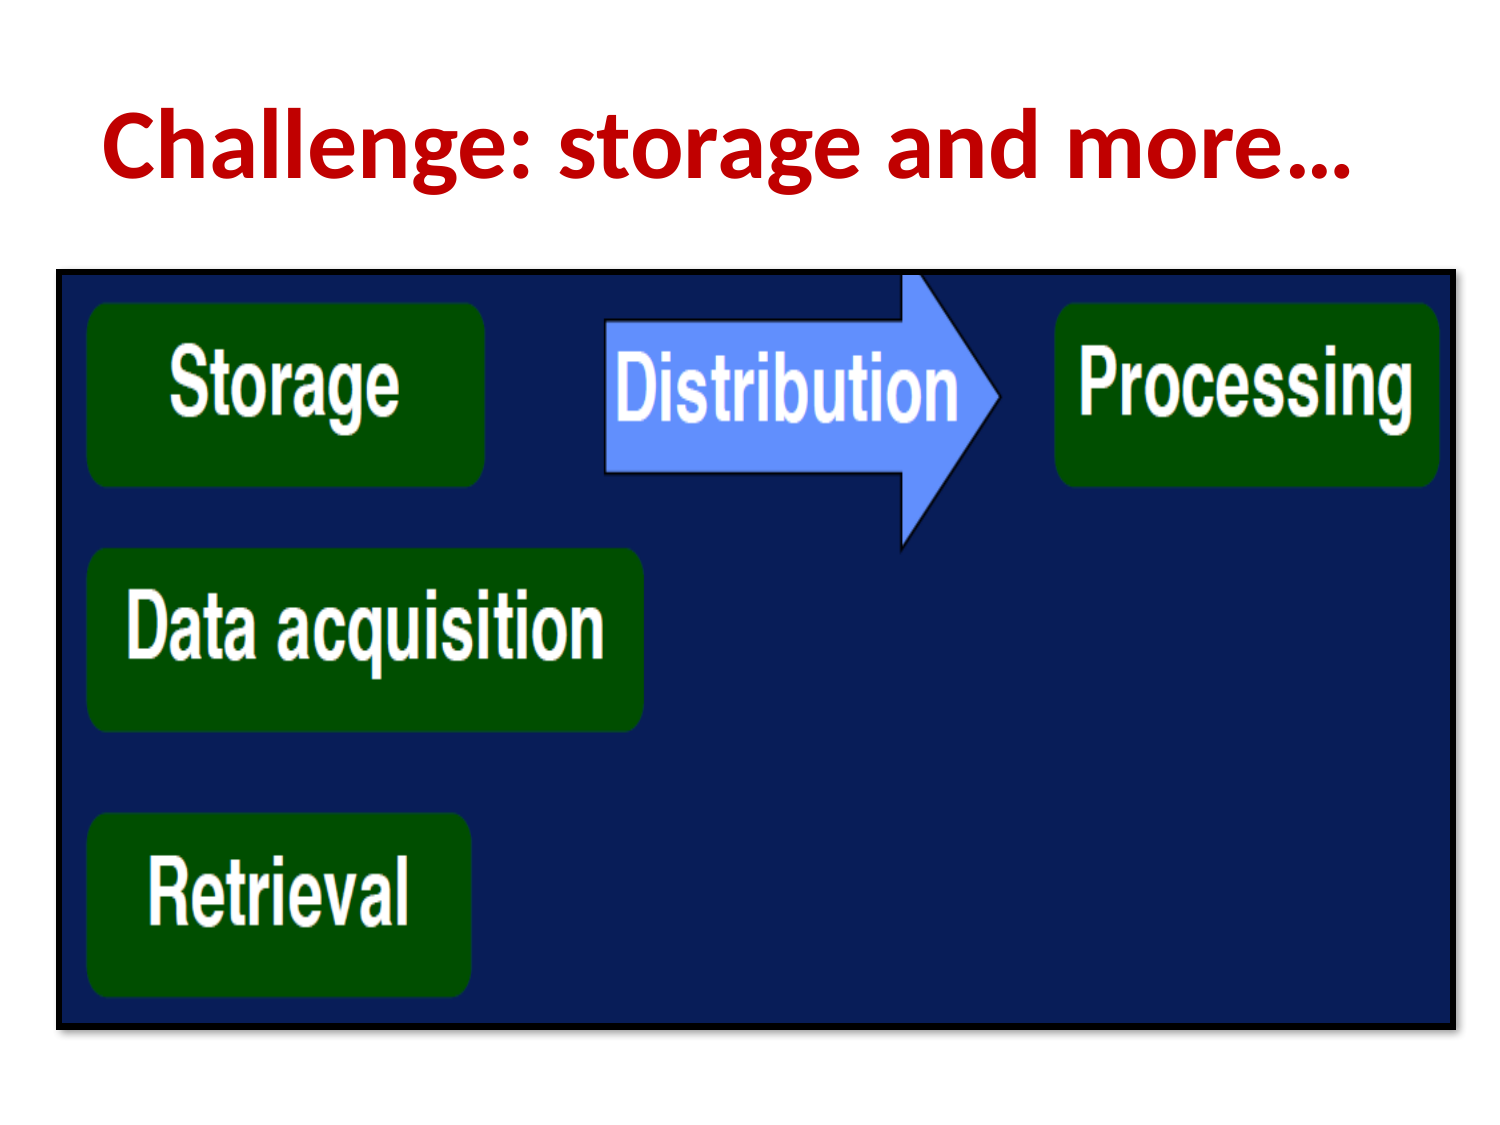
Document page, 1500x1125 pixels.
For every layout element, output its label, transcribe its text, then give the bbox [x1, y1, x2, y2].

title Challenge: storage and more… [87, 45, 1425, 233]
picture [62, 274, 1451, 1024]
